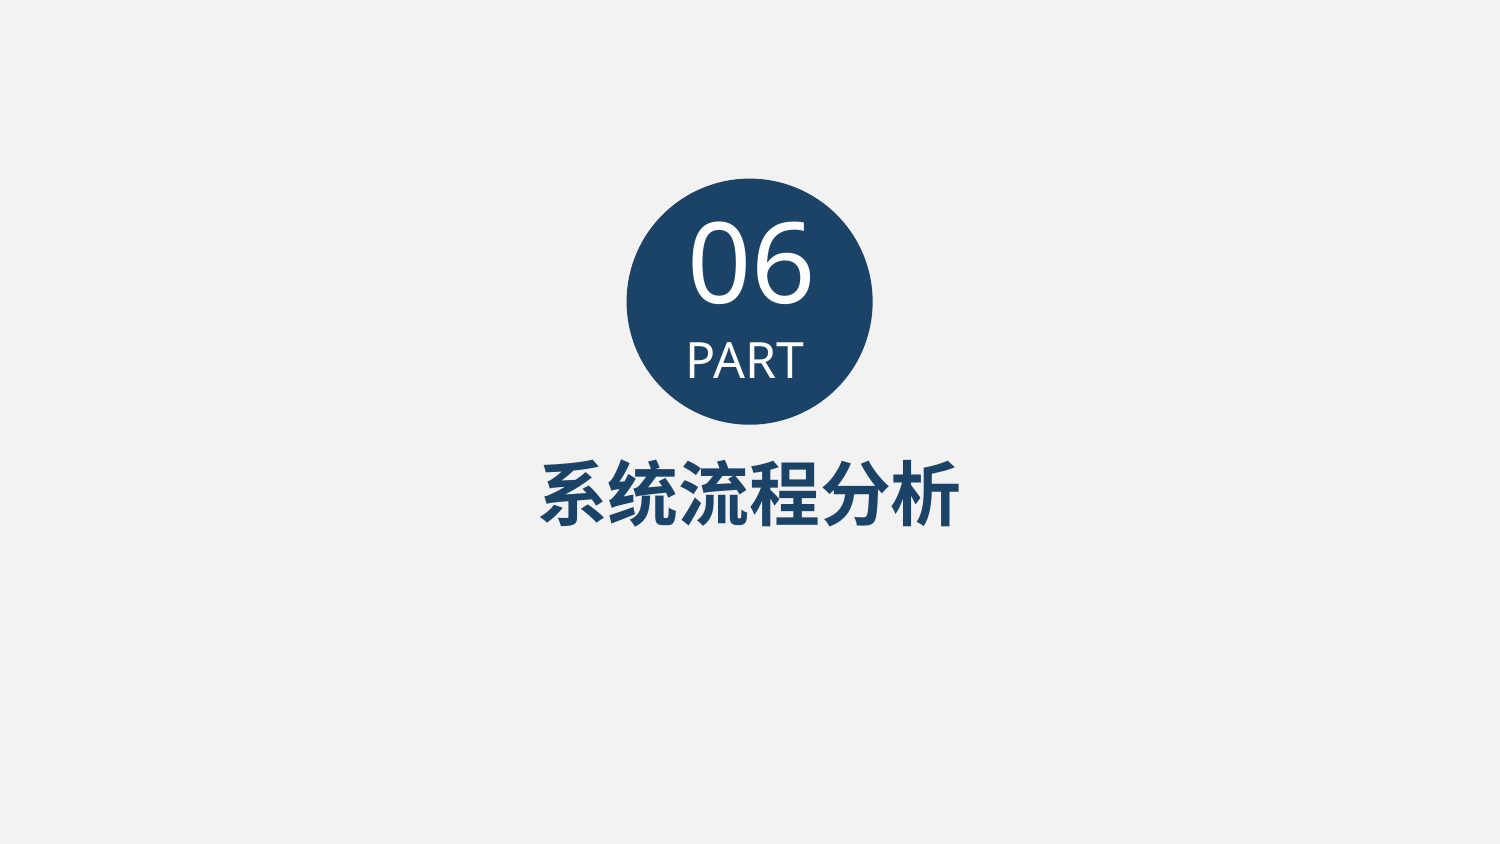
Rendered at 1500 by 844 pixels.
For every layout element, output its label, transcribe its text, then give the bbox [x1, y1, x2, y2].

text_box [667, 395, 832, 426]
text_box [633, 177, 866, 258]
text_box 系统流程分析 [407, 444, 1092, 541]
text_box 06 PART [609, 258, 894, 395]
